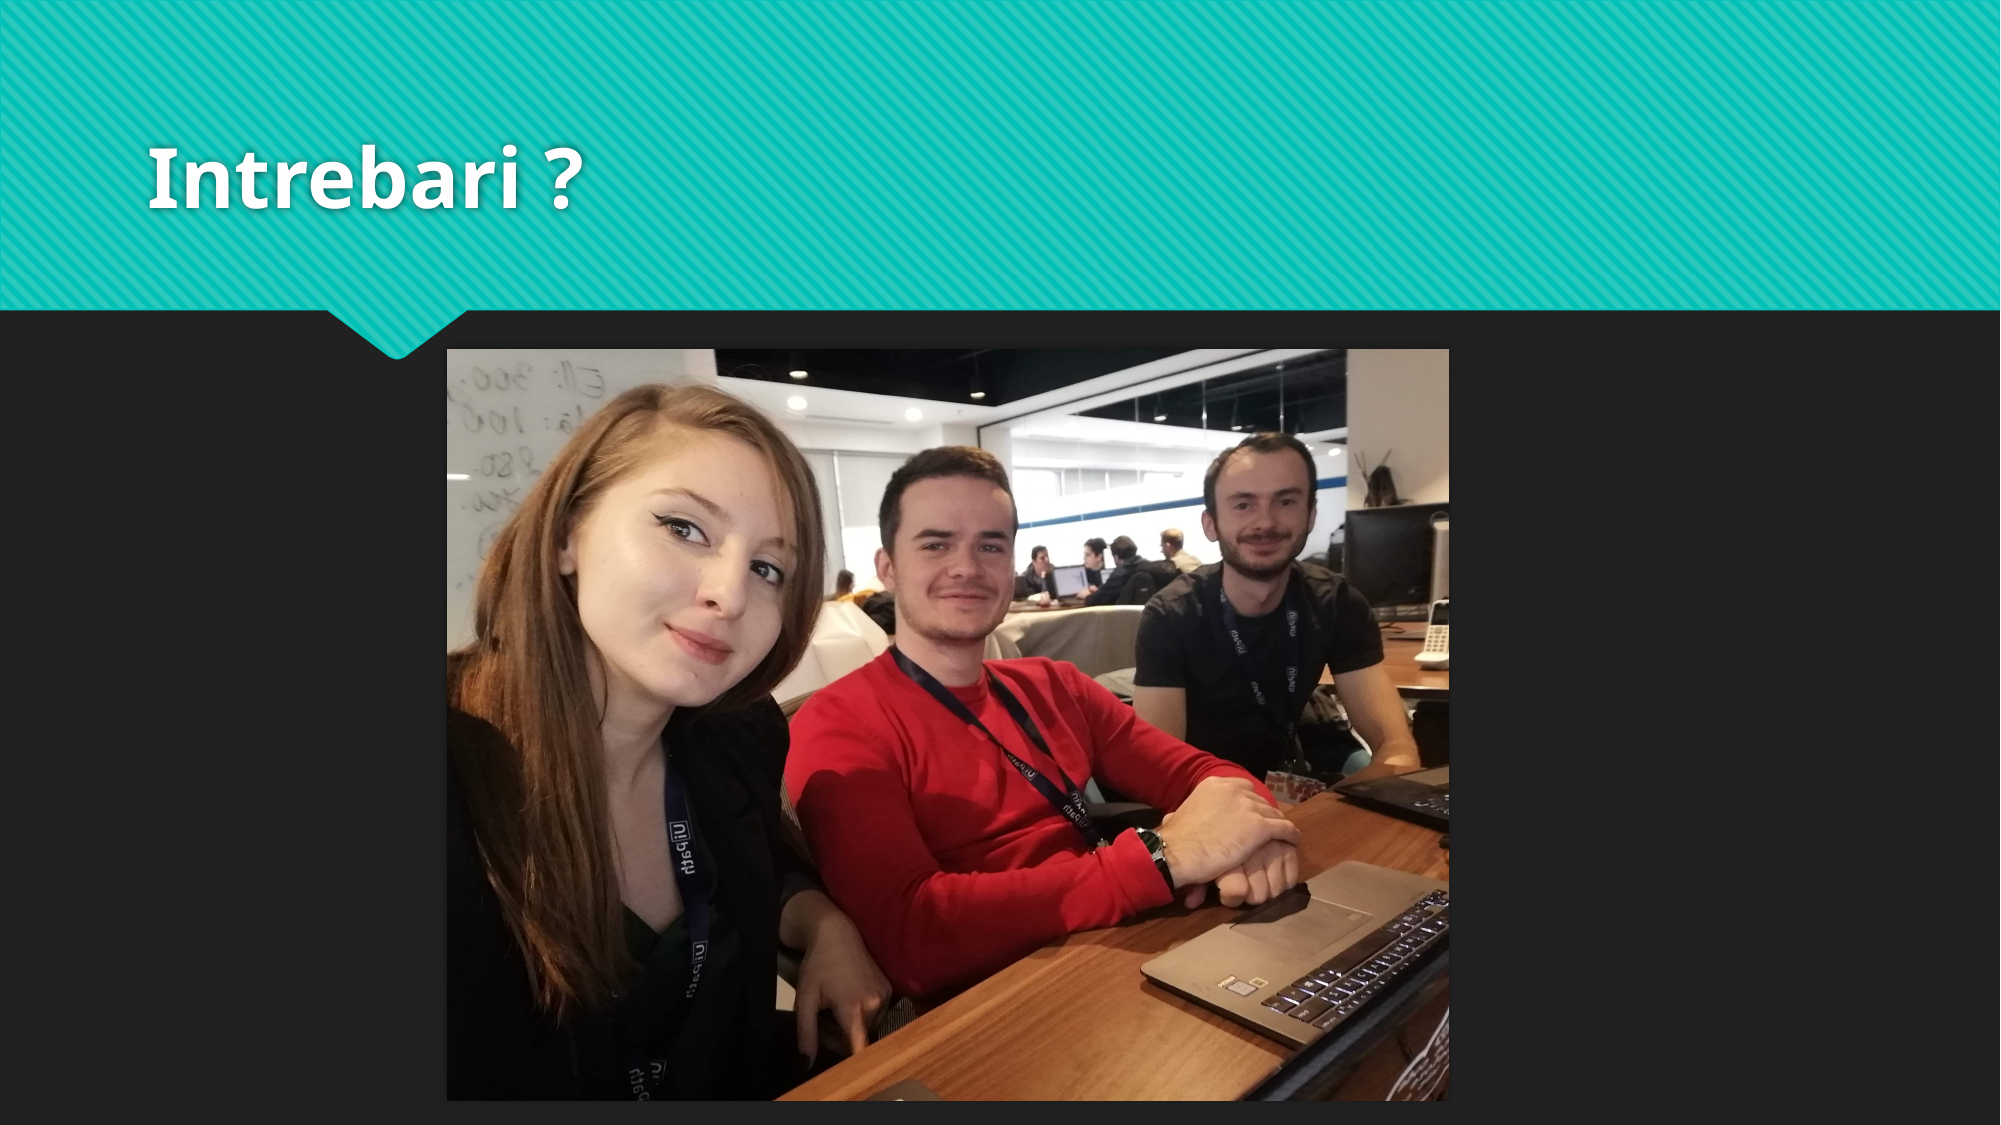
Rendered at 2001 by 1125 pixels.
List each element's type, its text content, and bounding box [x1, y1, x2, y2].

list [446, 348, 1449, 1101]
title Intrebari ? [132, 73, 1868, 233]
